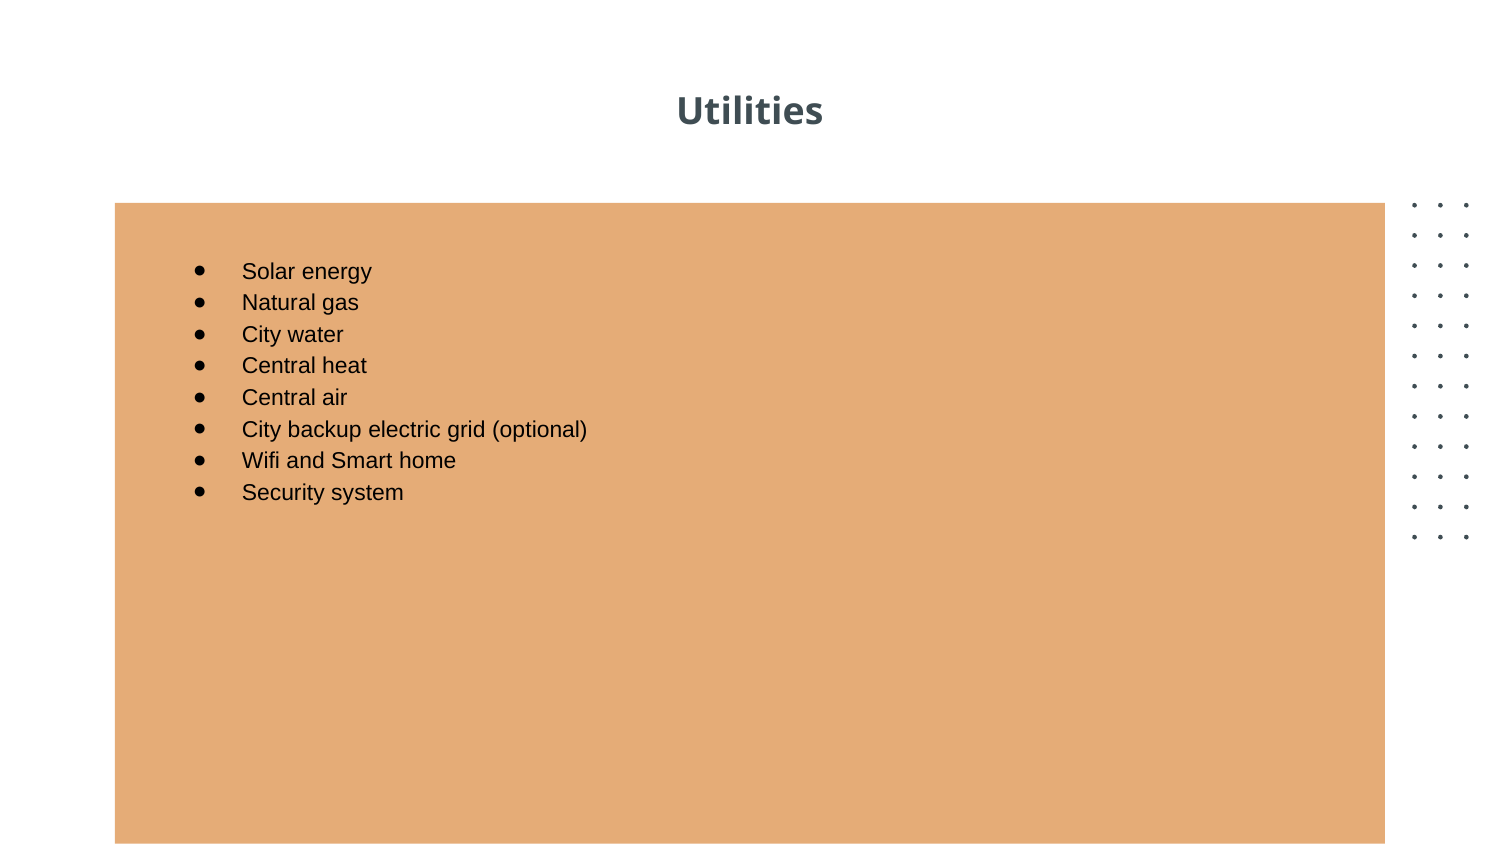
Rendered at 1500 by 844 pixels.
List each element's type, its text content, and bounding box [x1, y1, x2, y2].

text_box Solar energy Natural gas City water Central heat Central air City backup electric grid (optional) Wifi and Smart home Security system [151, 237, 1345, 811]
title Utilities [278, 71, 1222, 166]
